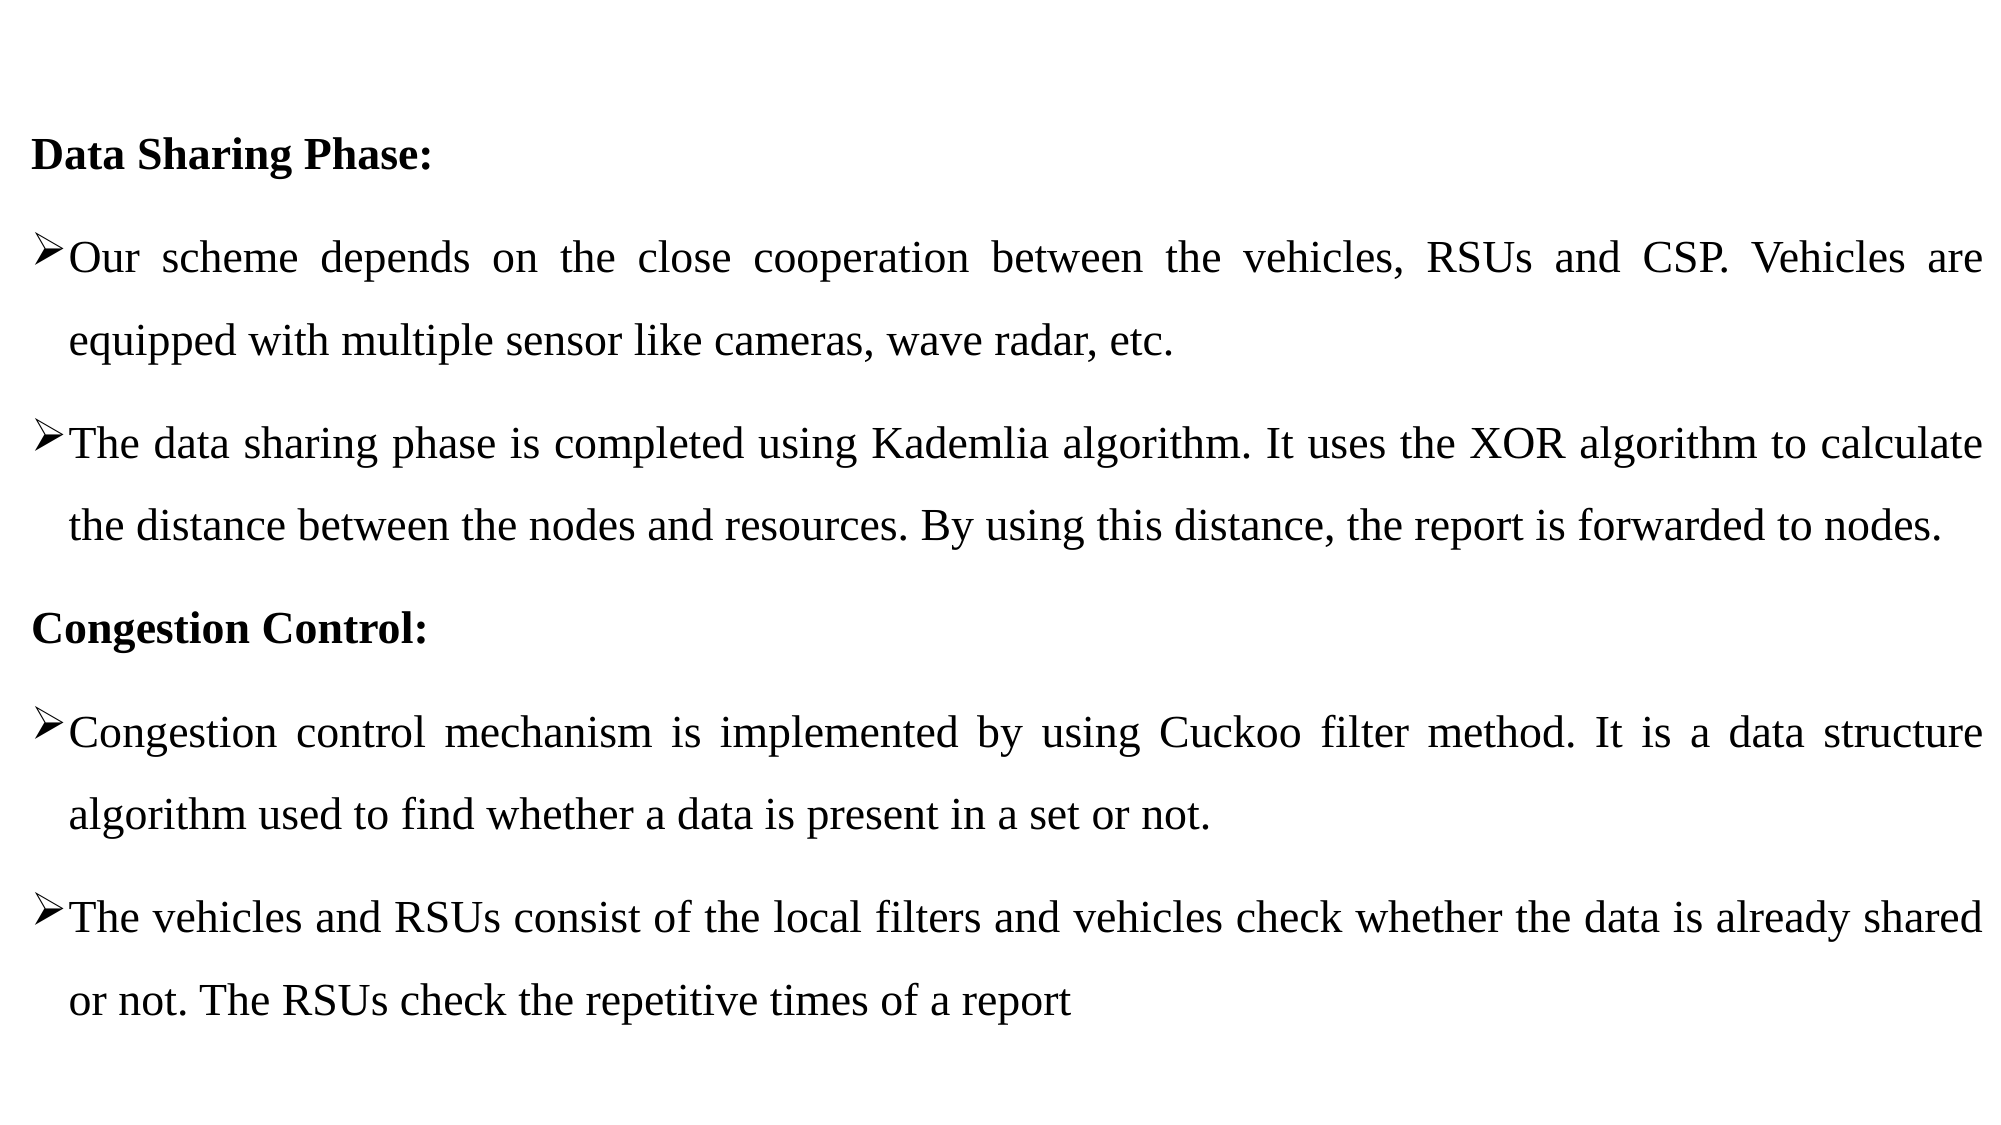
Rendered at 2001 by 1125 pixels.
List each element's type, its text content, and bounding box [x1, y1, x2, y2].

list Data Sharing Phase: Our scheme depends on the close cooperation between the vehicles, RSUs and CSP. Vehicles are equipped with multiple sensor like cameras, wave radar, etc. The data sharing phase is completed using Kademlia algorithm. It uses the XOR algorithm to calculate the distance between the nodes and resources. By using this distance, the report is forwarded to nodes. Congestion Control: Congestion control mechanism is implemented by using Cuckoo filter method. It is a data structure algorithm used to find whether a data is present in a set or not. The vehicles and RSUs consist of the local filters and vehicles check whether the data is already shared or not. The RSUs check the repetitive times of a report [16, 13, 2000, 1106]
